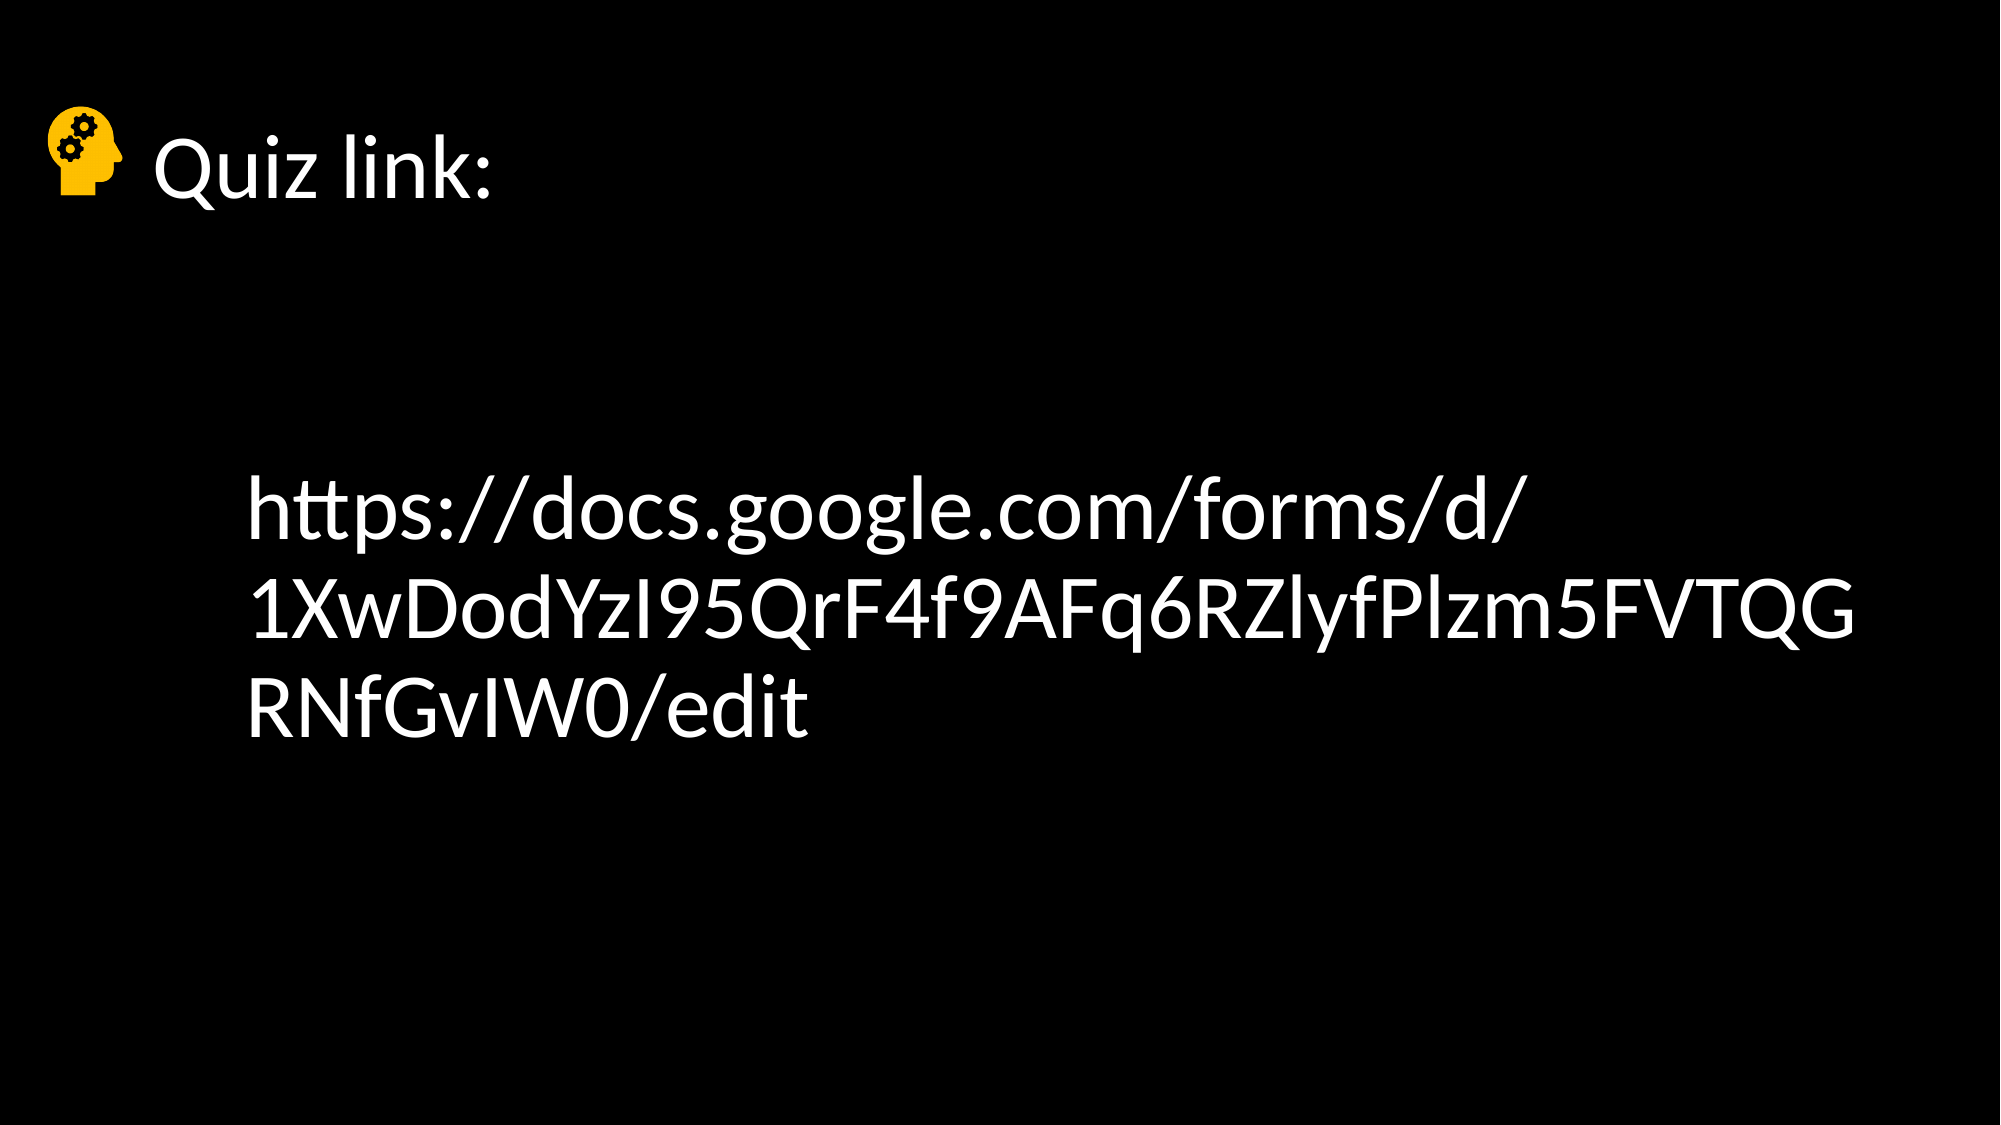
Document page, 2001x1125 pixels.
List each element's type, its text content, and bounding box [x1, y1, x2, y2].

picture [32, 100, 138, 207]
list https://docs.google.com/forms/d/1XwDodYzI95QrF4f9AFq6RZlyfPlzm5FVTQGRNfGvIW0/edit [155, 453, 1881, 835]
title Quiz link: [137, 59, 1863, 278]
